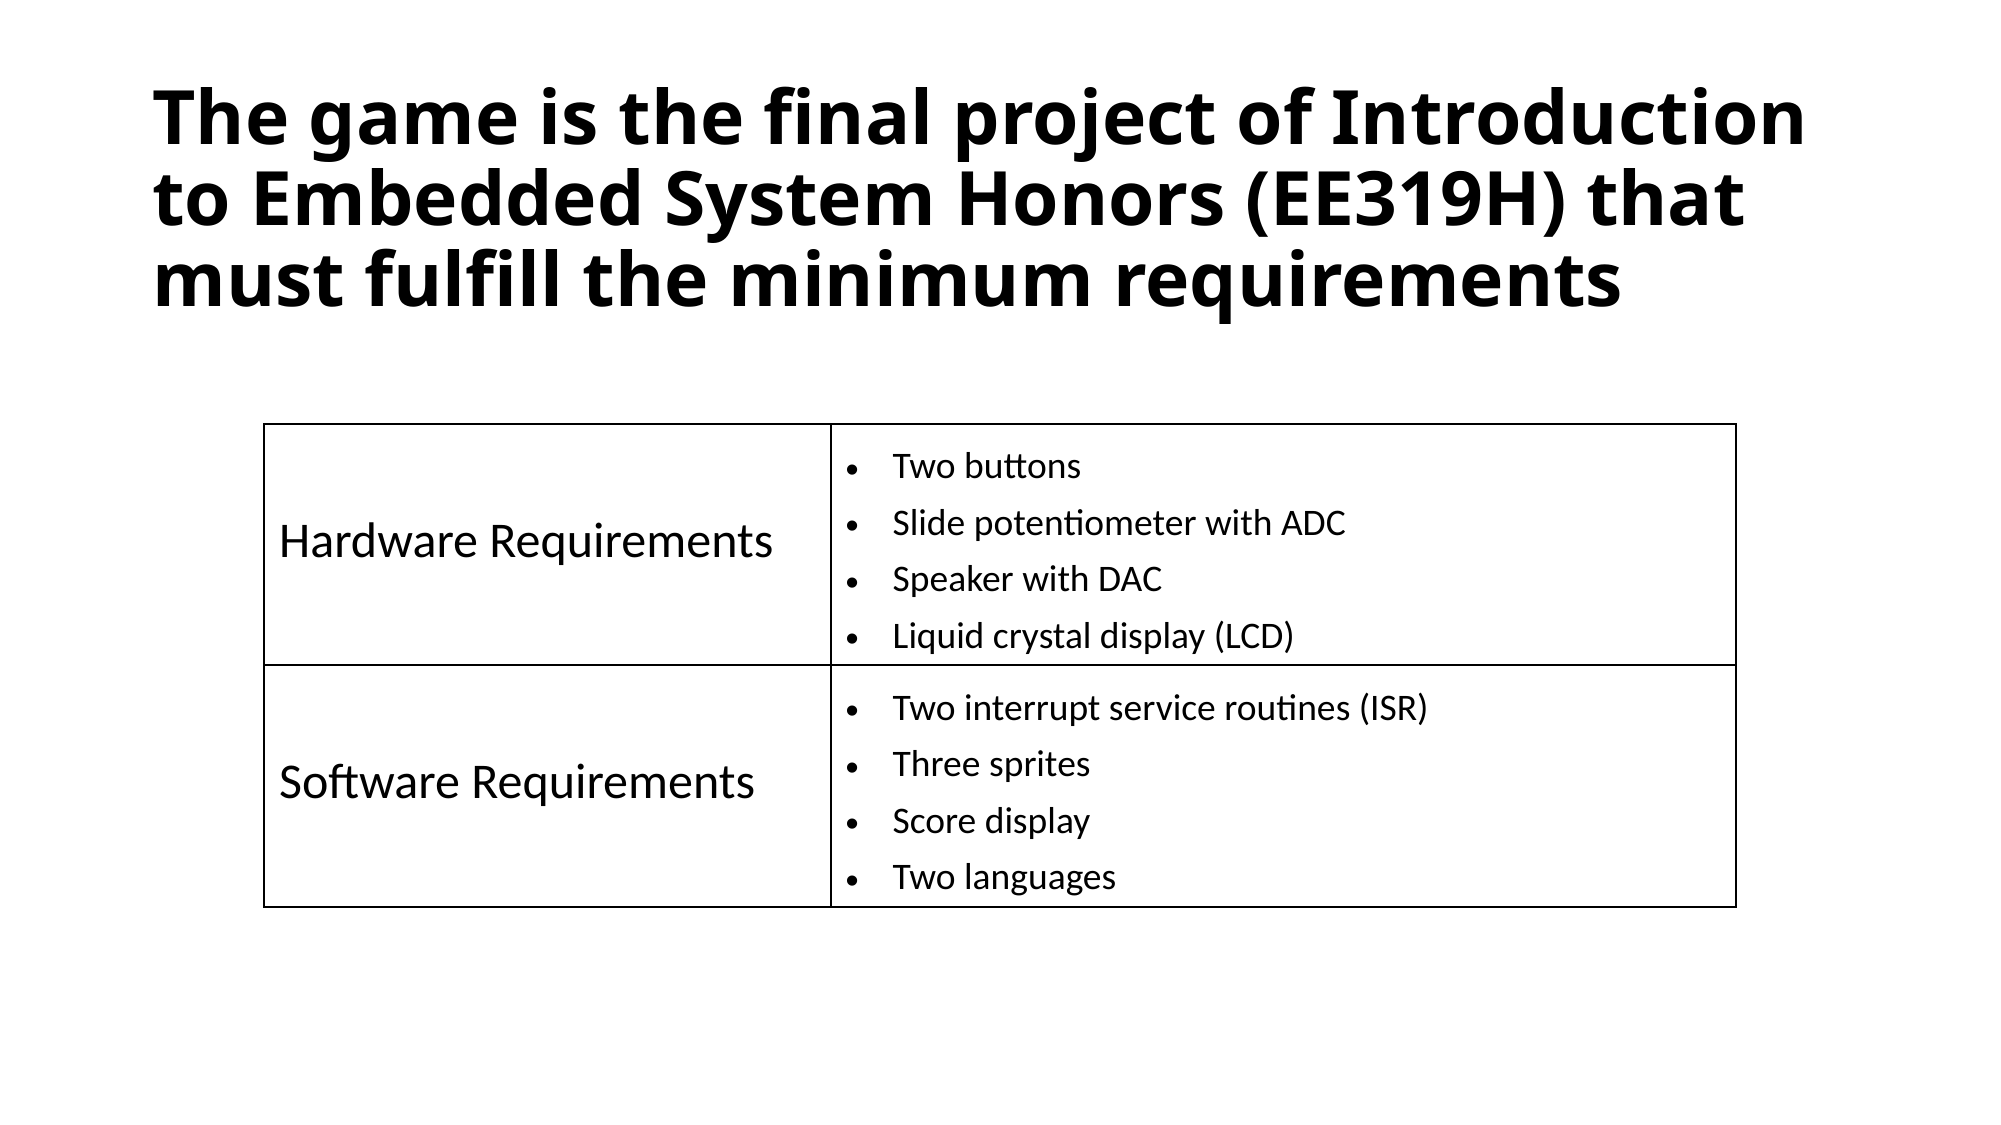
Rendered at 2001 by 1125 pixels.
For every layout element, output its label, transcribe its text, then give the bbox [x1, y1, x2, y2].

table_cell Two interrupt service routines (ISR) Three sprites Score display Two languages [832, 666, 1735, 906]
table_cell Software Requirements [265, 666, 830, 906]
title The game is the final project of Introduction to Embedded System Honors (EE319H) that must fulfill the minimum requirements [137, 92, 1863, 311]
table_header Hardware Requirements [265, 425, 830, 664]
table_header Two buttons Slide potentiometer with ADC Speaker with DAC Liquid crystal display (LCD) [832, 425, 1735, 664]
